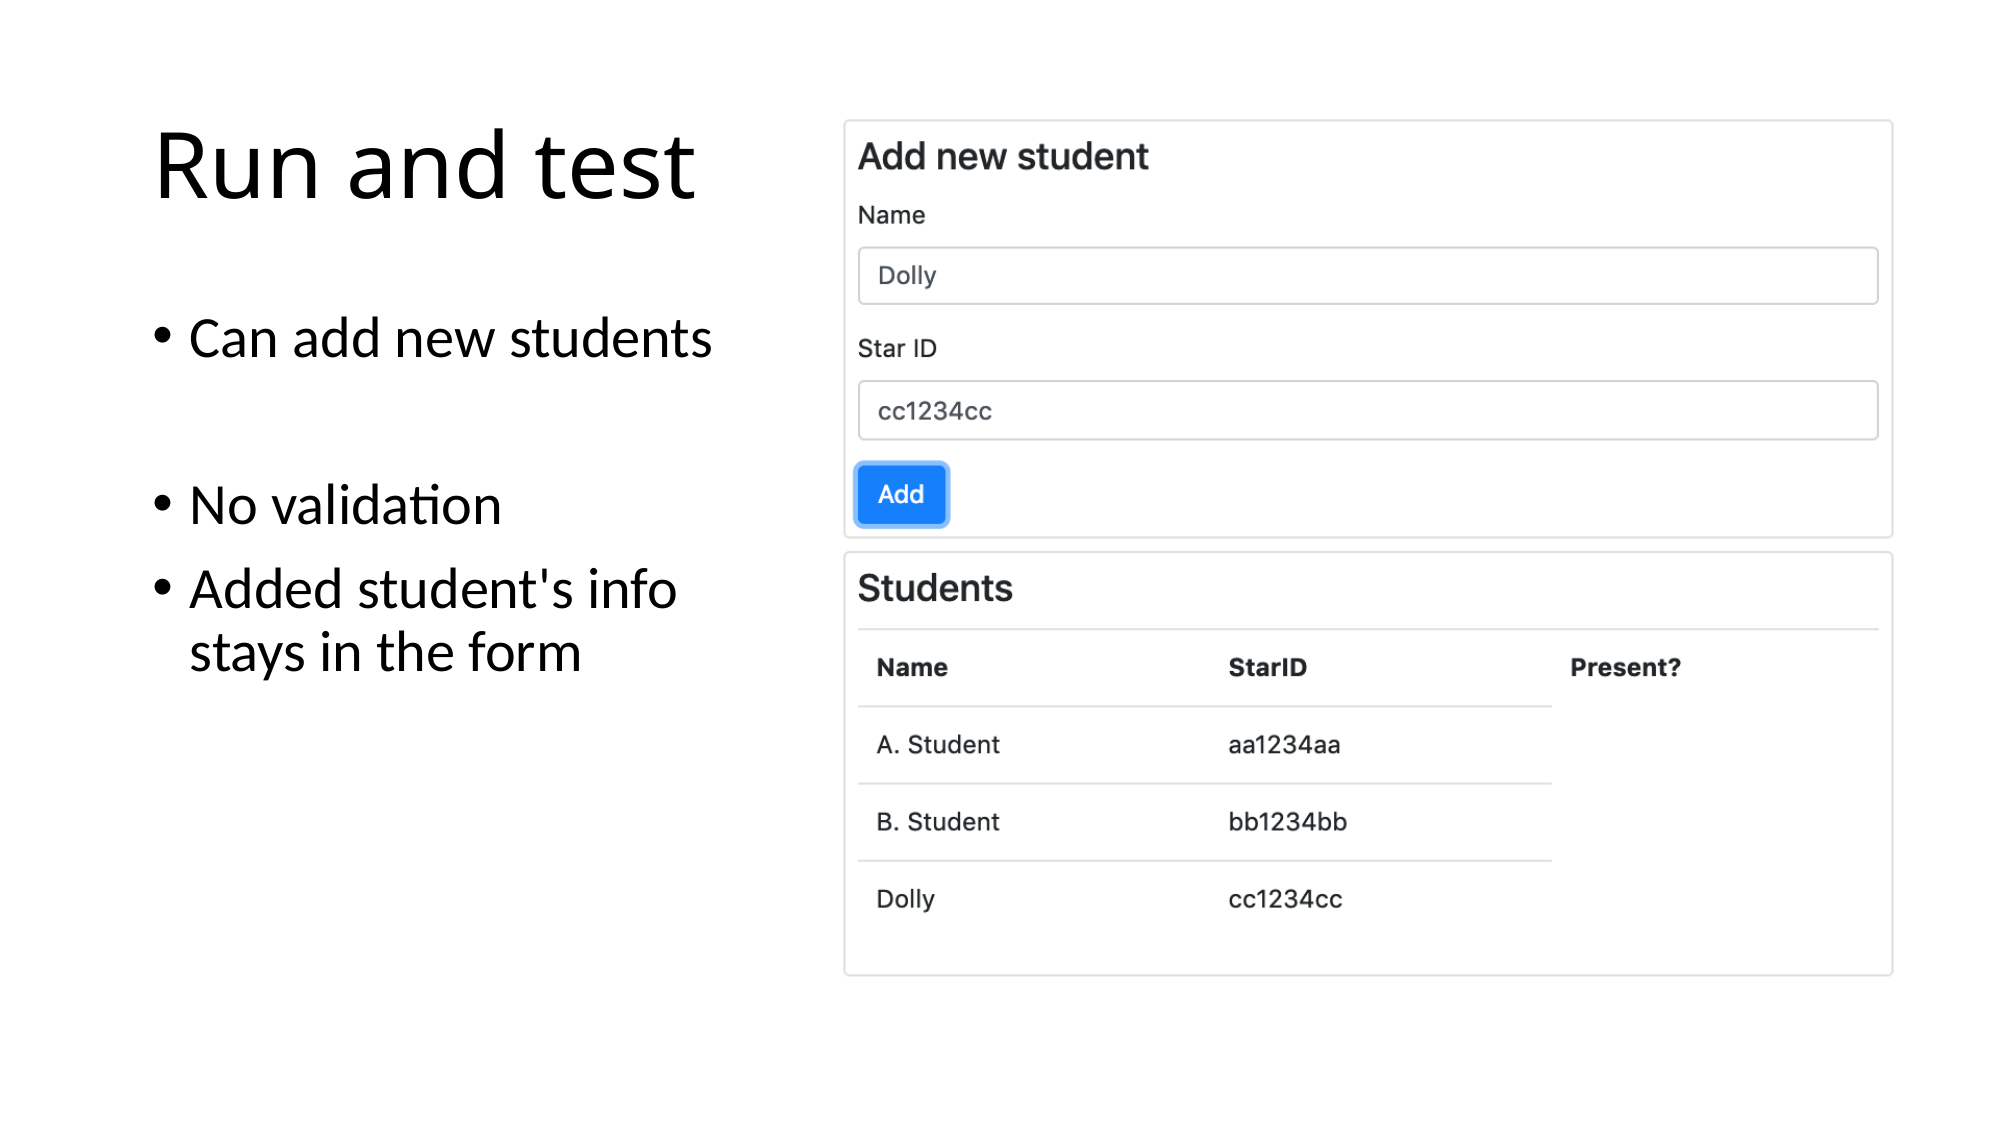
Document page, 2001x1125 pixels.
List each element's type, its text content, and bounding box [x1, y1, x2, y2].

list Can add new students No validation Added student's info stays in the form [137, 299, 811, 1014]
picture [832, 111, 1904, 1014]
title Run and test [137, 59, 1863, 278]
